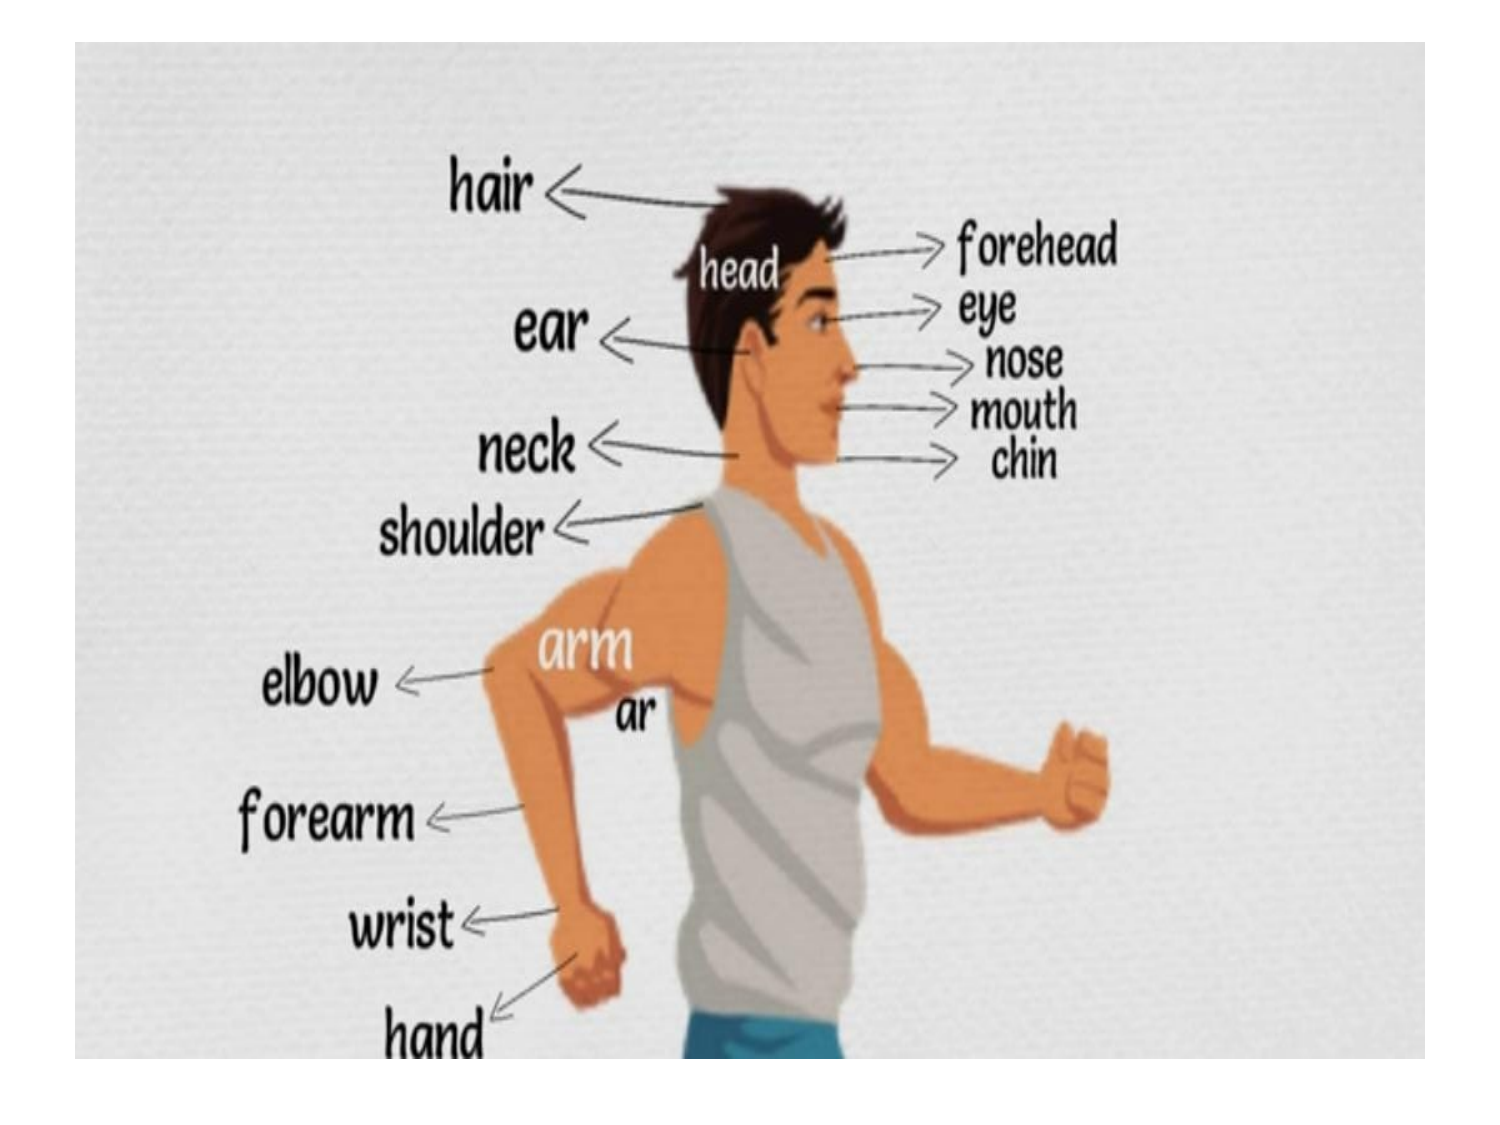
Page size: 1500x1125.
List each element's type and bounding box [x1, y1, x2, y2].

list [74, 42, 1426, 1059]
